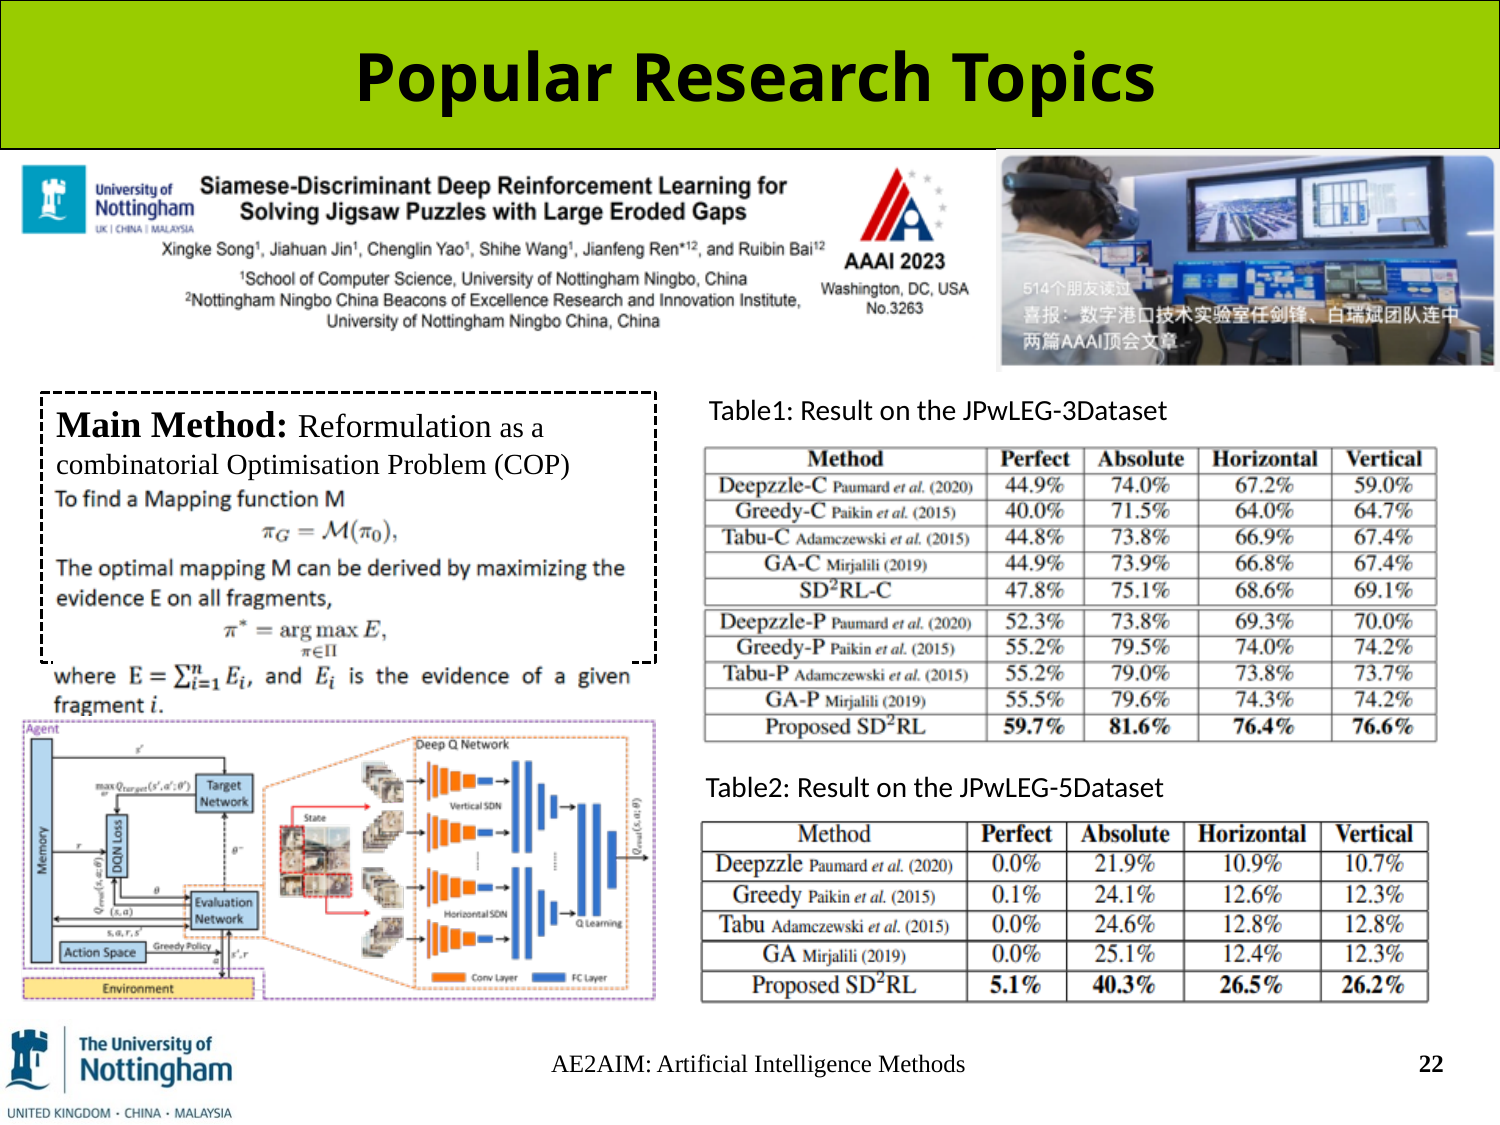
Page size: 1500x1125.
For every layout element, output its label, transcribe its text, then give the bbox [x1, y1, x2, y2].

picture [17, 159, 975, 340]
picture [996, 149, 1500, 372]
slide_number 22 [1293, 1039, 1460, 1118]
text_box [693, 383, 1448, 748]
text_box Main Method: Reformulation as a combinatorial Optimisation Problem (COP) [41, 392, 656, 663]
footer AE2AIM: Artificial Intelligence Methods [348, 1039, 1176, 1118]
title Popular Research Topics [41, 11, 1471, 138]
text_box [690, 760, 1436, 1011]
picture [0, 1019, 237, 1125]
picture [17, 488, 656, 1006]
